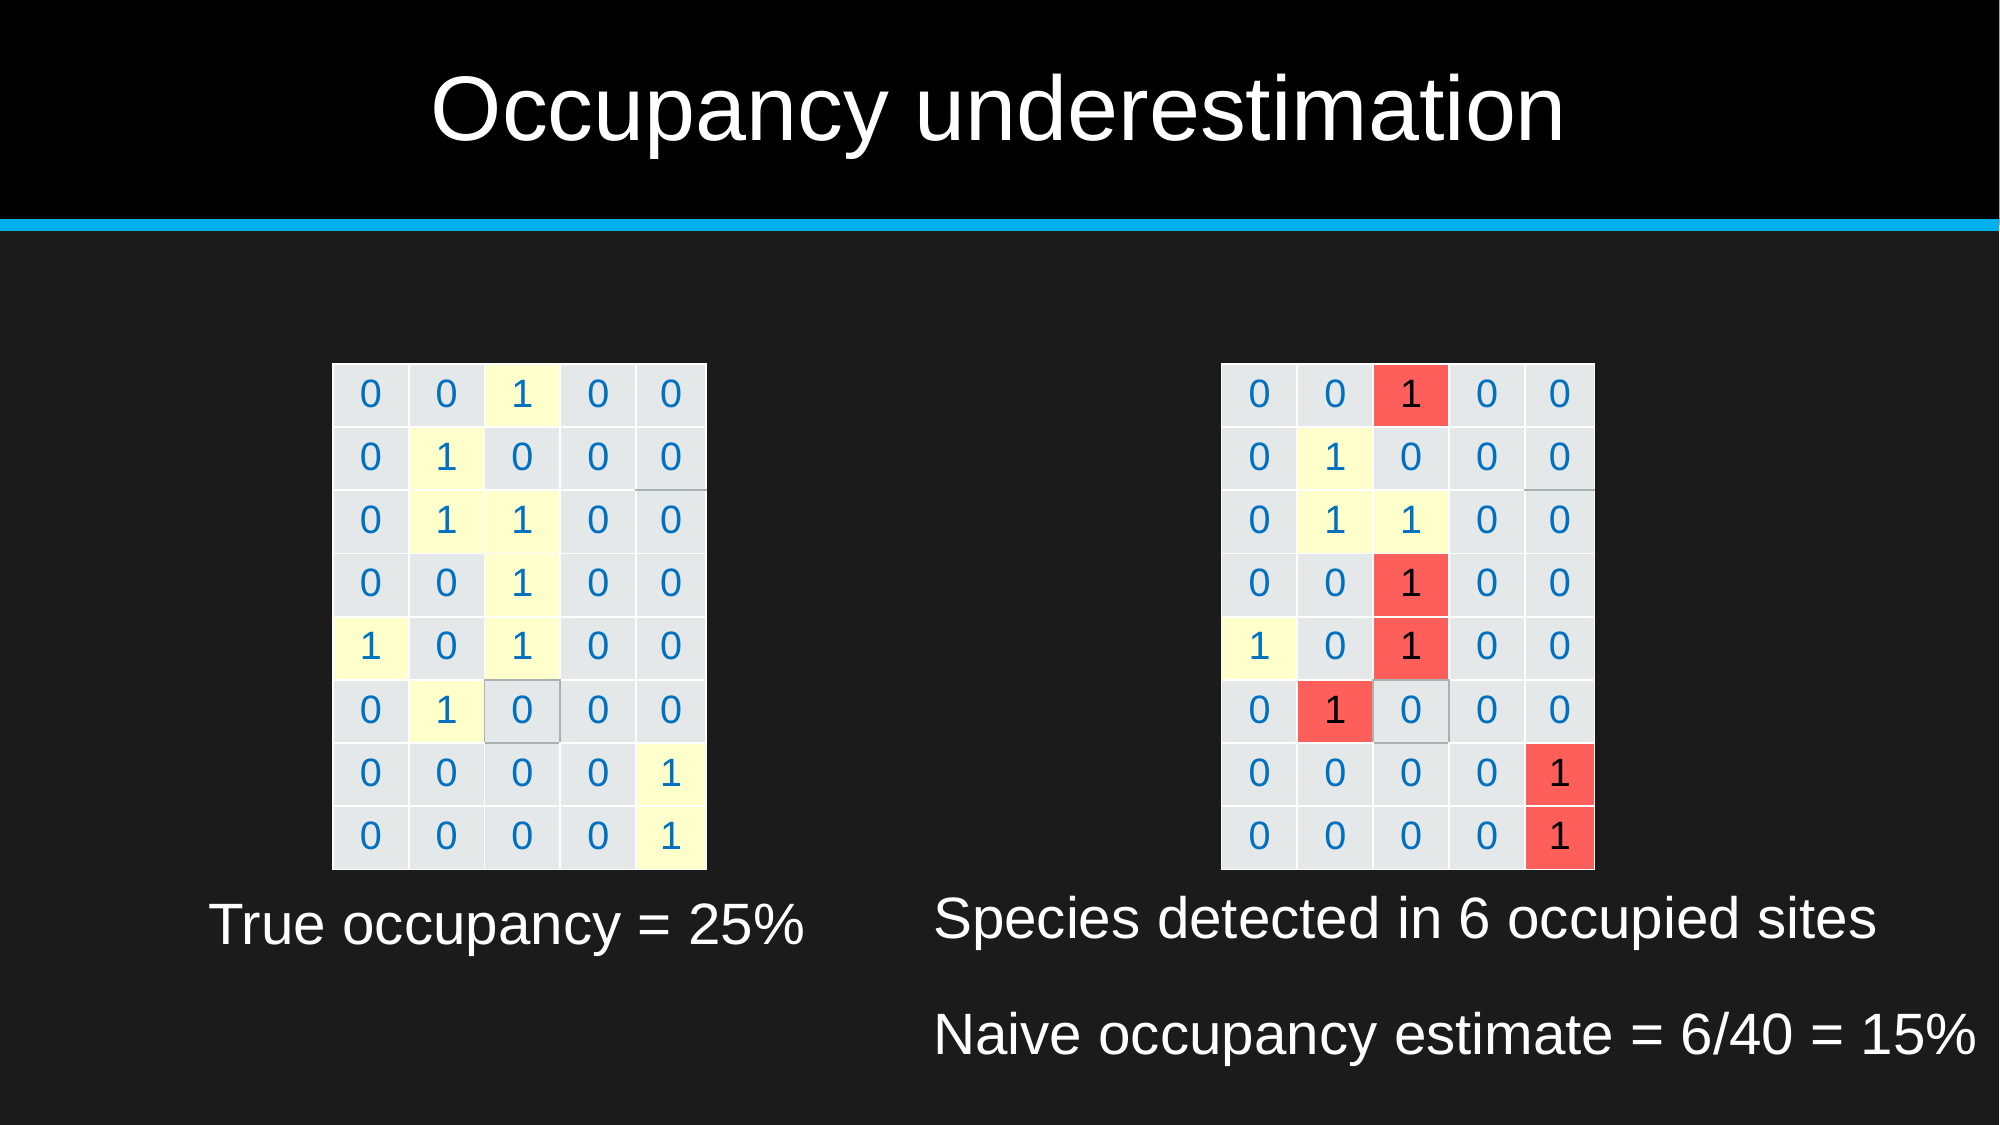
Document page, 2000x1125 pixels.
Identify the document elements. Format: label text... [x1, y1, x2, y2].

table_cell 0 [561, 491, 635, 553]
table_cell 0 [410, 807, 484, 869]
table_cell 1 [410, 428, 484, 489]
table_cell 0 [1298, 554, 1372, 616]
table_cell 1 [410, 491, 484, 553]
table_cell 0 [637, 428, 705, 489]
table_cell 1 [485, 491, 559, 553]
table_cell 0 [561, 807, 635, 869]
table_cell 0 [410, 744, 484, 805]
table_cell 0 [1450, 681, 1524, 742]
table_cell 0 [485, 428, 559, 489]
table_cell 0 [1526, 491, 1594, 553]
table_cell 1 [1374, 491, 1448, 553]
table_cell 0 [1374, 744, 1448, 805]
table_cell 0 [1374, 428, 1448, 489]
table_cell 0 [1222, 491, 1296, 553]
table_cell 0 [1450, 744, 1524, 805]
table_cell 0 [637, 681, 705, 742]
table_cell 0 [637, 554, 705, 616]
table_cell 1 [1298, 491, 1372, 553]
table_cell 0 [1374, 807, 1448, 869]
table_cell 1 [637, 807, 705, 869]
table_cell 0 [637, 491, 705, 553]
table_cell 1 [1298, 681, 1372, 742]
table_cell 0 [1222, 744, 1296, 805]
table_cell 0 [1526, 554, 1594, 616]
table_header 0 [1450, 365, 1524, 426]
table_header 1 [485, 365, 559, 426]
table_cell 1 [485, 554, 559, 616]
table_cell 0 [410, 618, 484, 679]
table_header 0 [334, 365, 408, 426]
table_cell 0 [410, 554, 484, 616]
table_cell 0 [1298, 618, 1372, 679]
table_cell 0 [1526, 428, 1594, 489]
table_cell 1 [1526, 807, 1594, 869]
table_cell 0 [334, 554, 408, 616]
table_cell 1 [637, 744, 705, 805]
table_cell 0 [334, 744, 408, 805]
table_cell 0 [561, 428, 635, 489]
table_cell 0 [1450, 491, 1524, 553]
table_cell 1 [1222, 618, 1296, 679]
title Occupancy underestimation [174, 20, 1825, 201]
table_cell 0 [1450, 428, 1524, 489]
table_cell 0 [1450, 807, 1524, 869]
table_header 0 [1298, 365, 1372, 426]
table_cell 0 [334, 491, 408, 553]
table_cell 0 [561, 681, 635, 742]
table_cell 0 [485, 681, 559, 742]
table_header 0 [561, 365, 635, 426]
table_cell 0 [1298, 807, 1372, 869]
table_header 0 [1526, 365, 1594, 426]
table_header 0 [1222, 365, 1296, 426]
table_cell 0 [561, 618, 635, 679]
table_cell 1 [1298, 428, 1372, 489]
table_header 1 [1374, 365, 1448, 426]
table_cell 1 [334, 618, 408, 679]
table_cell 1 [1374, 554, 1448, 616]
table_cell 0 [1222, 428, 1296, 489]
table_cell 1 [410, 681, 484, 742]
table_cell 0 [334, 681, 408, 742]
table_cell 0 [1222, 681, 1296, 742]
table_cell 0 [485, 807, 559, 869]
table_cell 0 [1222, 807, 1296, 869]
text_box True occupancy = 25% [191, 877, 916, 965]
table_cell 0 [334, 807, 408, 869]
table_cell 0 [1450, 618, 1524, 679]
table_cell 0 [561, 554, 635, 616]
table_cell 1 [1526, 744, 1594, 805]
table_header 0 [637, 365, 705, 426]
table_cell 0 [637, 618, 705, 679]
text_box Species detected in 6 occupied sites Naive occupancy estimate = 6/40 = 15% [916, 871, 2000, 1075]
table_cell 1 [485, 618, 559, 679]
table_cell 0 [1374, 681, 1448, 742]
table_cell 0 [1298, 744, 1372, 805]
table_cell 0 [1450, 554, 1524, 616]
table_cell 1 [1374, 618, 1448, 679]
table_cell 0 [1222, 554, 1296, 616]
table_cell 0 [1526, 681, 1594, 742]
table_cell 0 [485, 744, 559, 805]
table_cell 0 [561, 744, 635, 805]
table_header 0 [410, 365, 484, 426]
table_cell 0 [334, 428, 408, 489]
table_cell 0 [1526, 618, 1594, 679]
